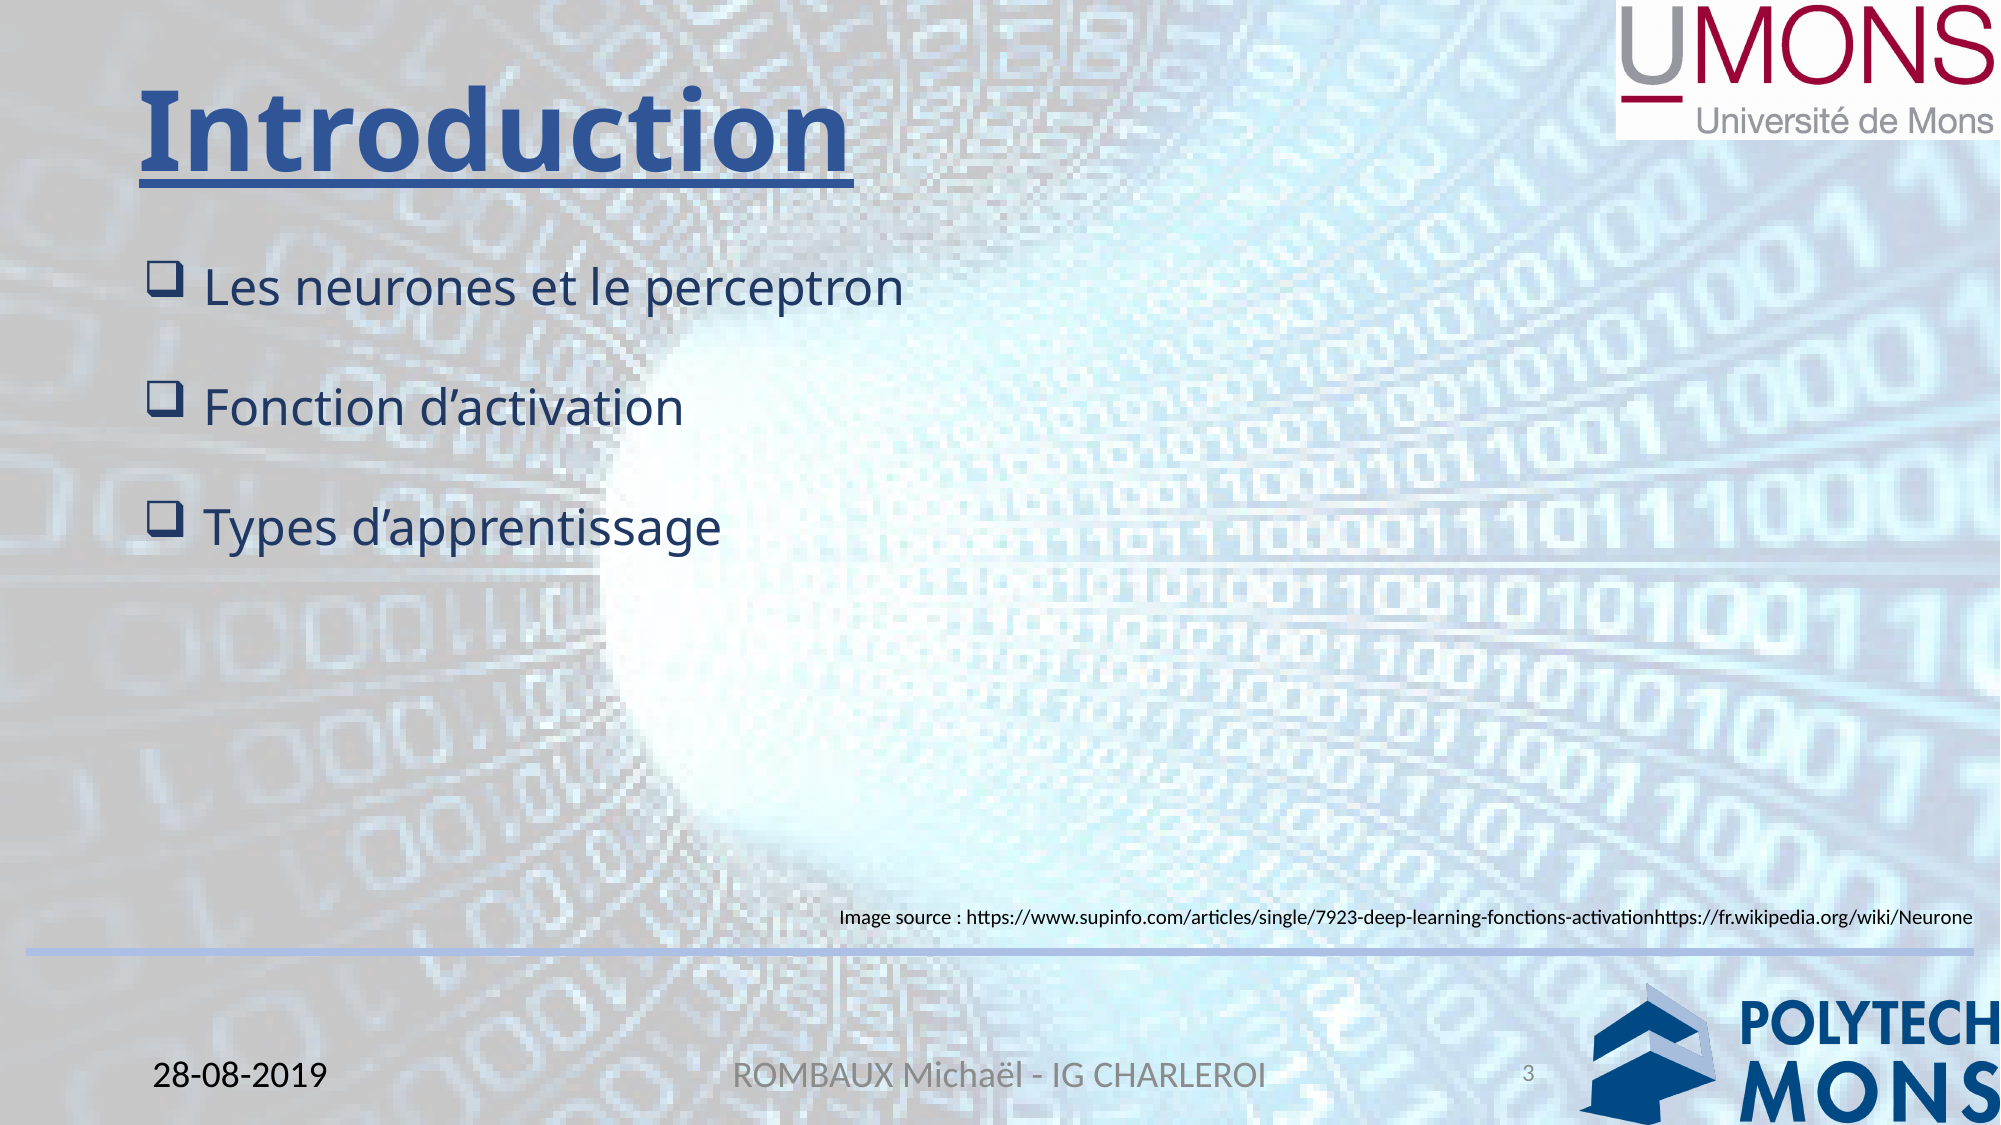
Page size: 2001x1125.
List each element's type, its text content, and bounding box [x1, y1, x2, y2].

picture [1616, 0, 2000, 140]
title Introduction [123, 0, 1289, 270]
text_box Les neurones et le perceptron Fonction d’activation Types d’apprentissage [128, 247, 1872, 563]
picture [1579, 983, 2000, 1125]
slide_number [137, 1042, 588, 1103]
text_box Image source : https://www.supinfo.com/articles/single/7923-deep-learning-fonctions-activationhttps://fr.wikipedia.org/wiki/Neurone [824, 896, 1989, 936]
slide_number 3 [1406, 1042, 1550, 1102]
footer ROMBAUX Michaël - IG CHARLEROI [662, 1042, 1338, 1103]
